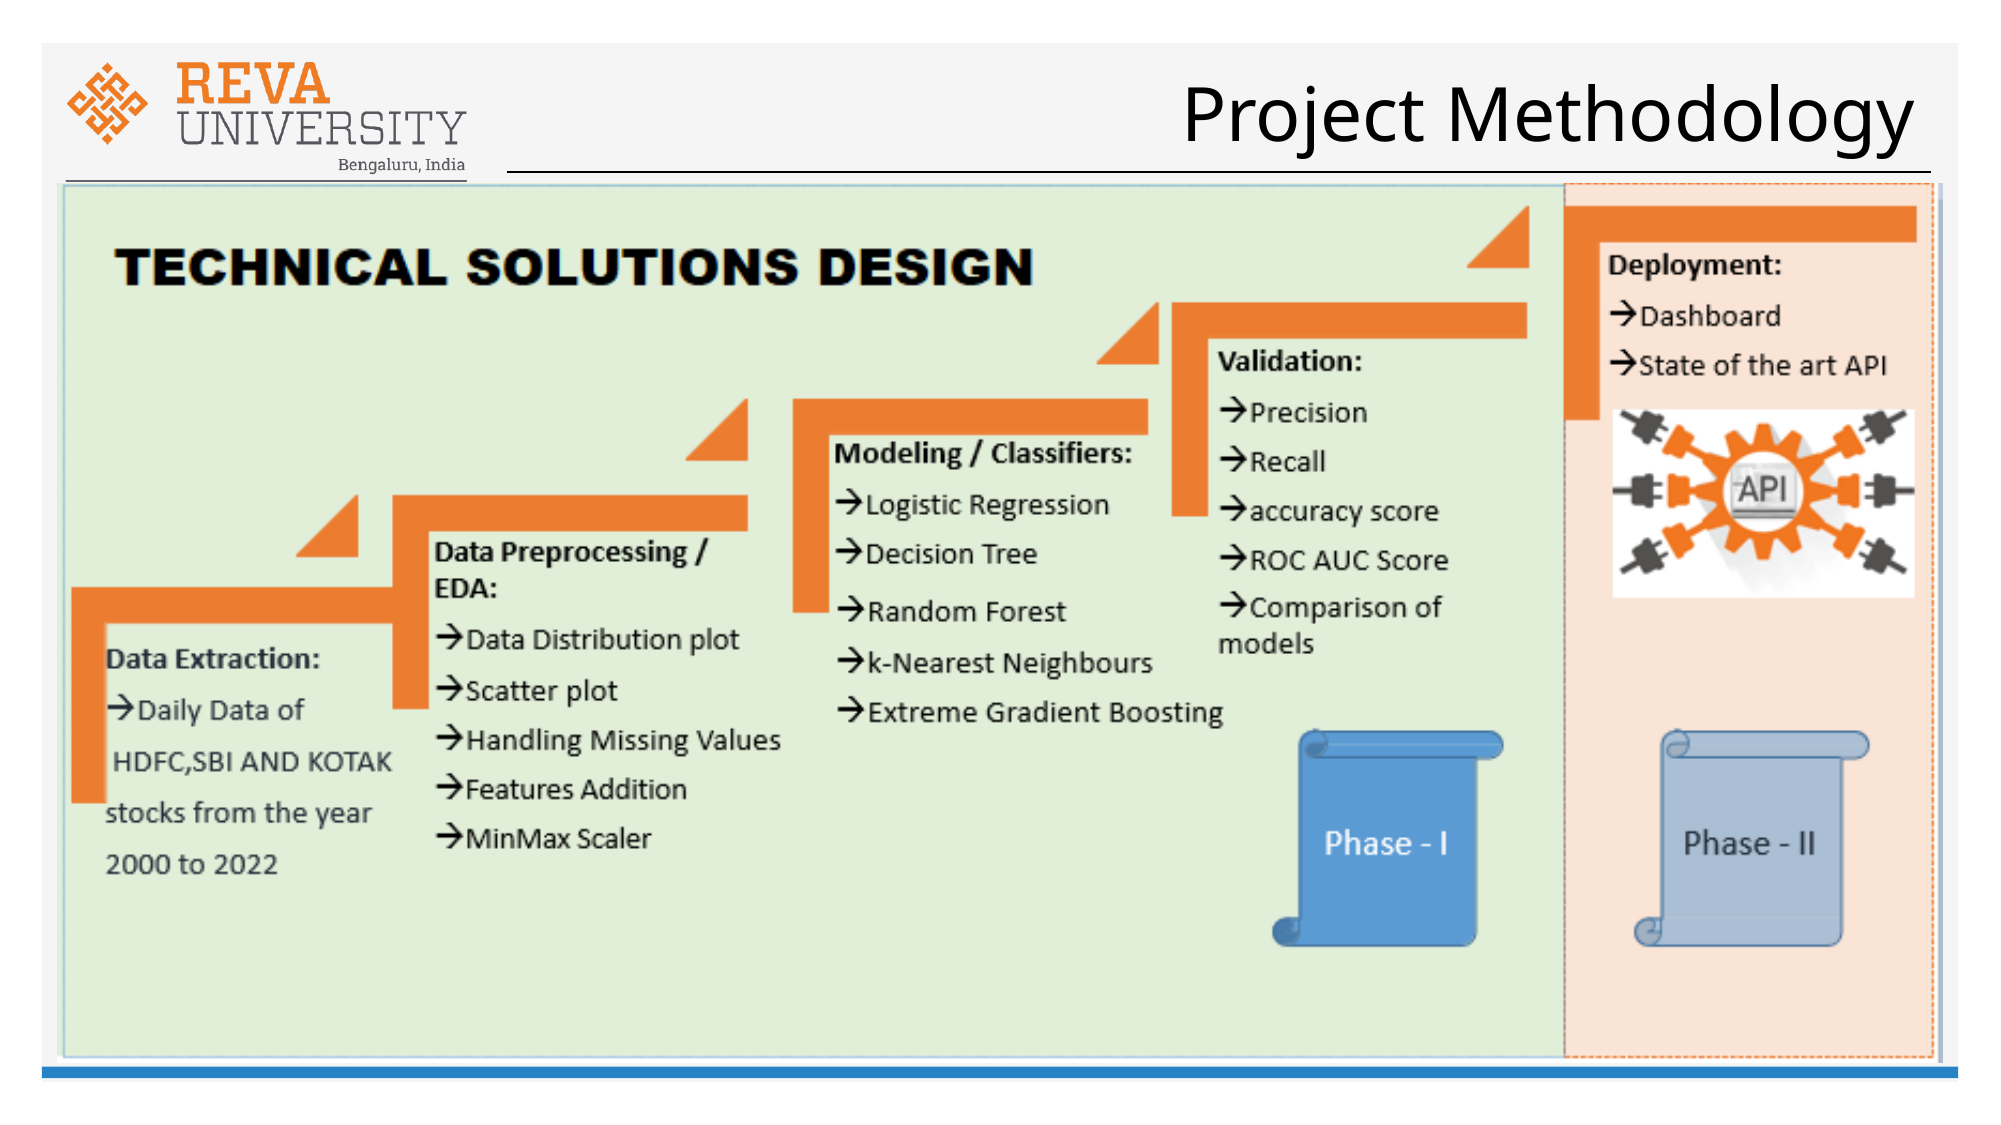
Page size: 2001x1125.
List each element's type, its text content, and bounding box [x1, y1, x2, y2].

title Project Methodology [555, 62, 1931, 173]
picture [57, 62, 1943, 1063]
